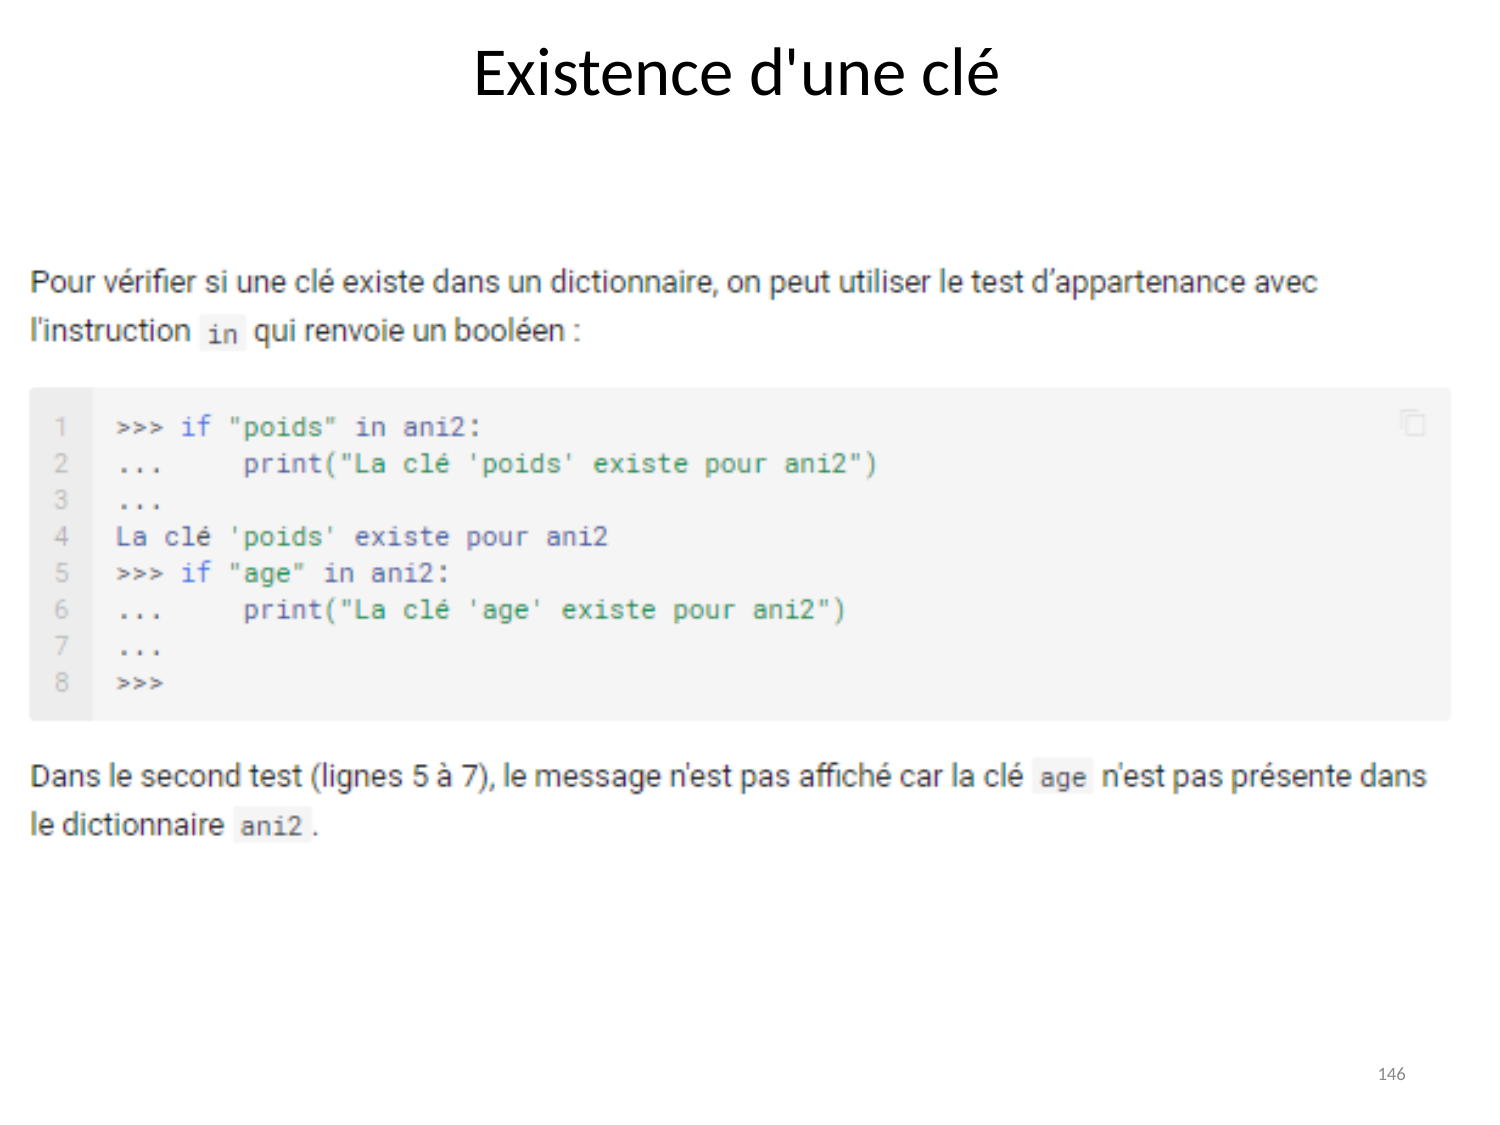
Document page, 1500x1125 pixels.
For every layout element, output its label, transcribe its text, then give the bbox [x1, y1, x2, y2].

picture [7, 246, 1486, 876]
title Existence d'une clé [0, 0, 1475, 146]
text_box 146 [1083, 1042, 1421, 1103]
